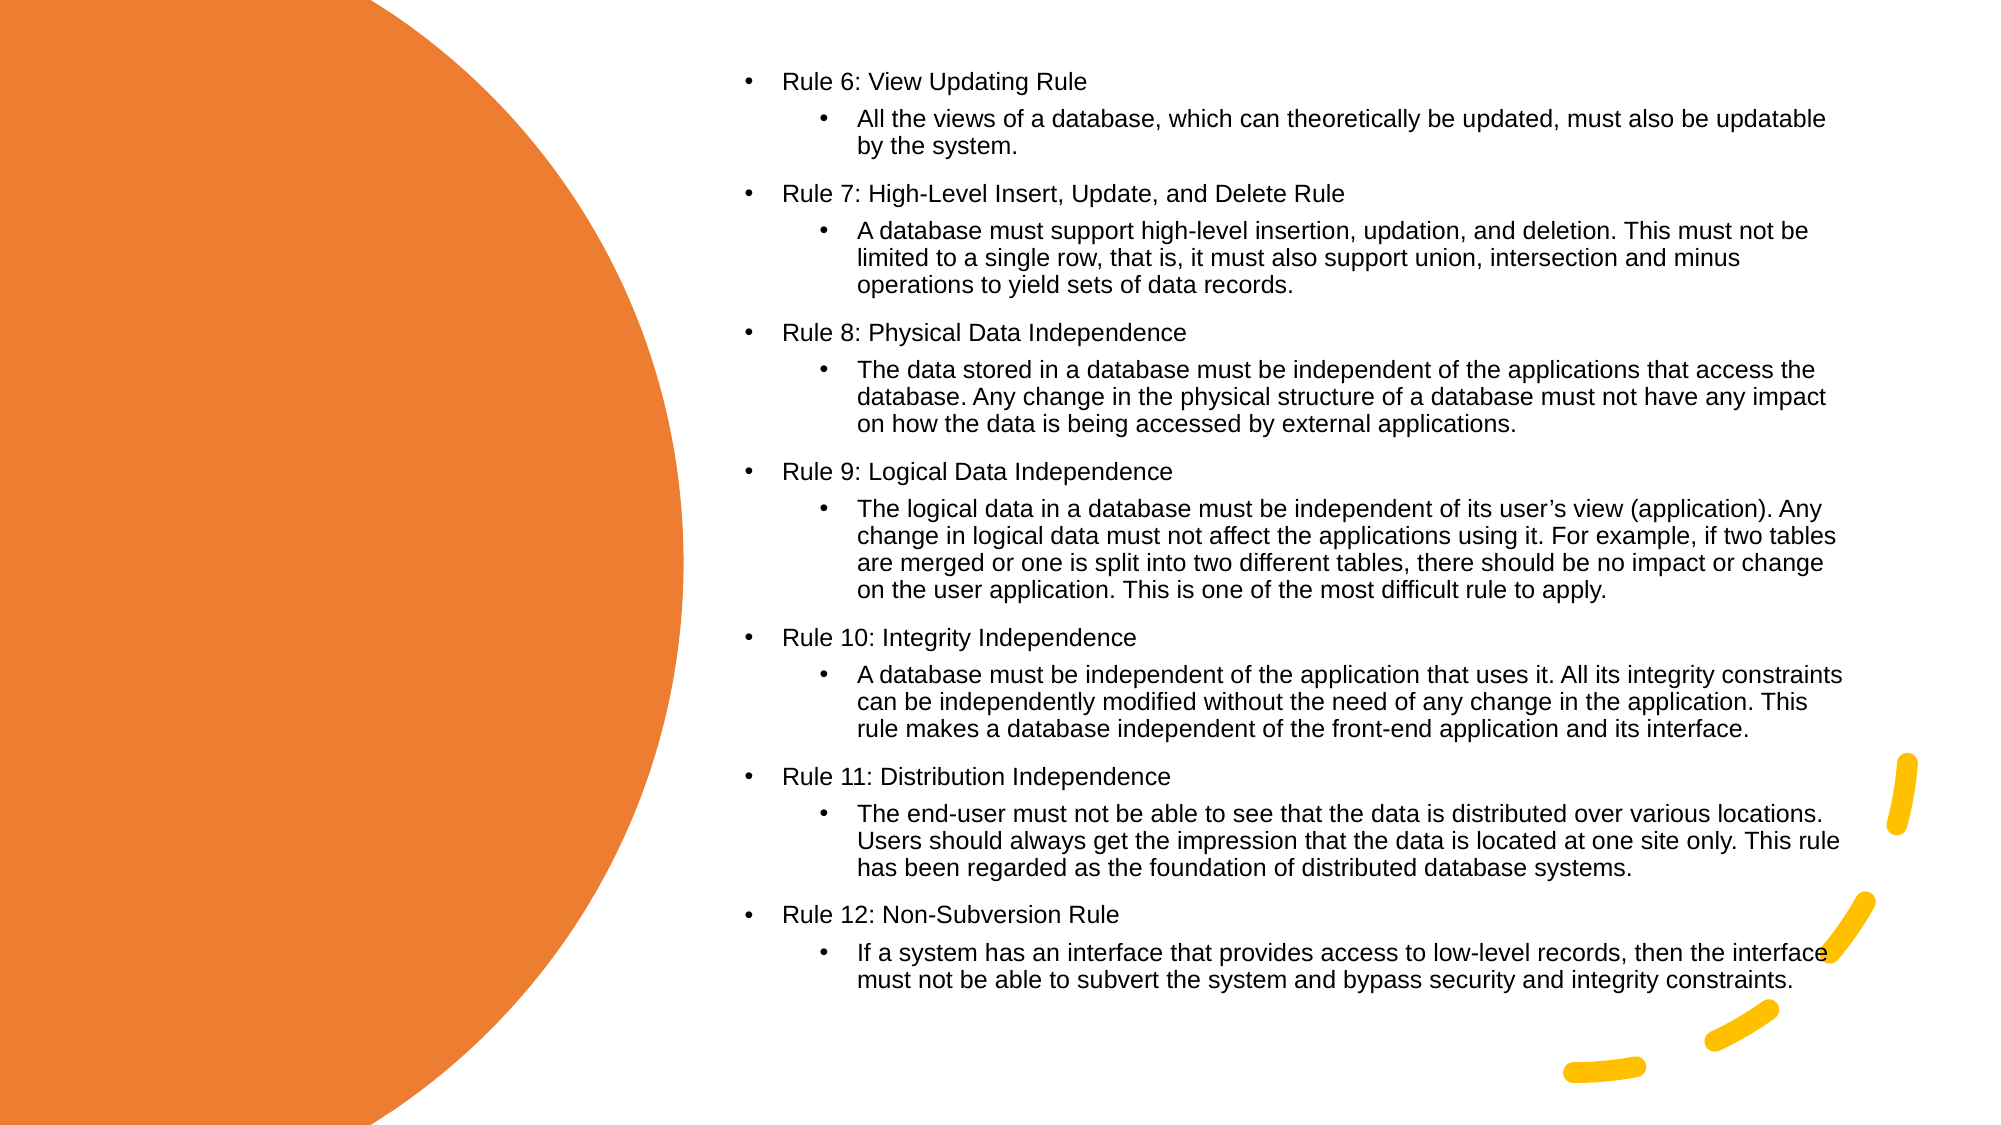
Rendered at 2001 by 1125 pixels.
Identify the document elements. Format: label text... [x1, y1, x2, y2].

list Rule 6: View Updating Rule All the views of a database, which can theoretically be updated, must also be updatable by the system. Rule 7: High-Level Insert, Update, and Delete Rule A database must support high-level insertion, updation, and deletion. This must not be limited to a single row, that is, it must also support union, intersection and minus operations to yield sets of data records. Rule 8: Physical Data Independence The data stored in a database must be independent of the applications that access the database. Any change in the physical structure of a database must not have any impact on how the data is being accessed by external applications. Rule 9: Logical Data Independence The logical data in a database must be independent of its user’s view (application). Any change in logical data must not affect the applications using it. For example, if two tables are merged or one is split into two different tables, there should be no impact or change on the user application. This is one of the most difficult rule to apply. Rule 10: Integrity Independence A database must be independent of the application that uses it. All its integrity constraints can be independently modified without the need of any change in the application. This rule makes a database independent of the front-end application and its interface. Rule 11: Distribution Independence The end-user must not be able to see that the data is distributed over various locations. Users should always get the impression that the data is located at one site only. This rule has been regarded as the foundation of distributed database systems. Rule 12: Non-Subversion Rule If a system has an interface that provides access to low-level records, then the interface must not be able to subvert the system and bypass security and integrity constraints. [729, 97, 1863, 1014]
text_box [1863, 737, 1909, 907]
text_box [374, 0, 2000, 1125]
text_box [0, 0, 685, 1125]
text_box [1572, 1014, 1764, 1074]
